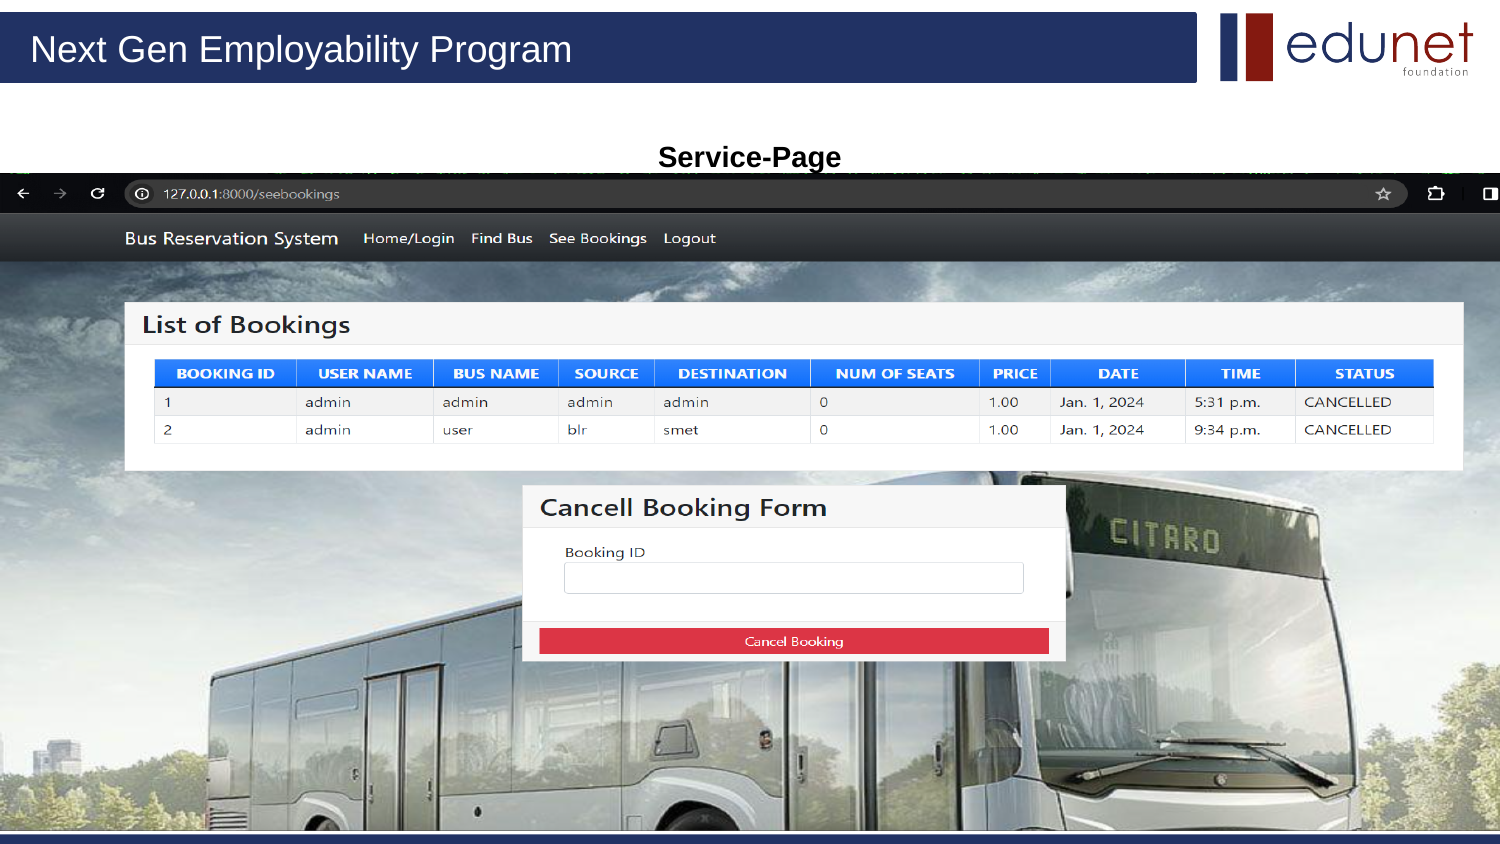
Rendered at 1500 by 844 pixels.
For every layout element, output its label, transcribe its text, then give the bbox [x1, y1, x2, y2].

picture [1279, 14, 1482, 83]
title Service-Page [103, 104, 1397, 171]
picture [0, 173, 1500, 831]
